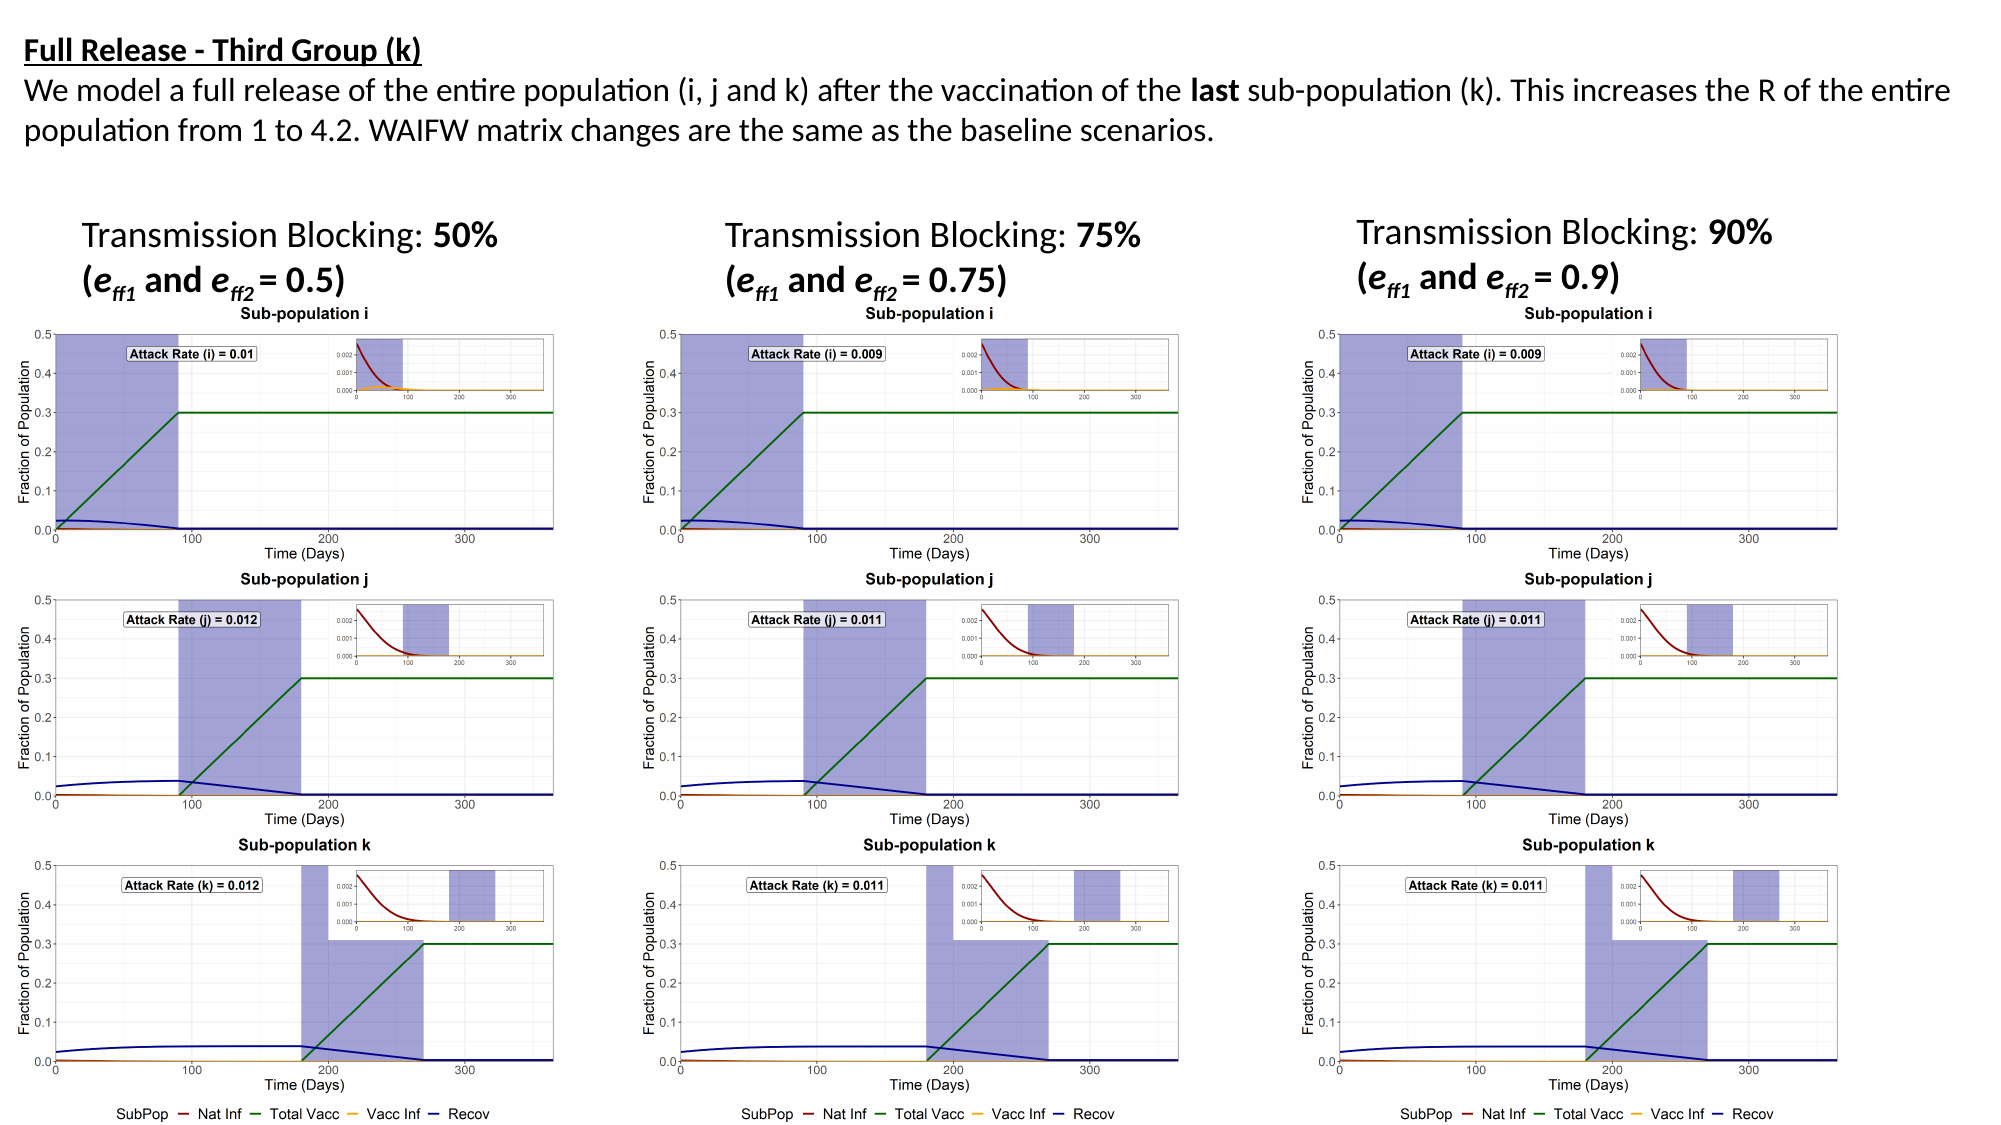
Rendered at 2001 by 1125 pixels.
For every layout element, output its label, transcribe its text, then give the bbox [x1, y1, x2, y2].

picture [634, 305, 1220, 1125]
picture [1293, 305, 1879, 1125]
picture [9, 305, 595, 1125]
text_box Transmission Blocking: 75% (eff1 and eff2 = 0.75) [709, 202, 1157, 305]
text_box Transmission Blocking: 50% (eff1 and eff2 = 0.5) [66, 202, 514, 305]
text_box Full Release - Third Group (k) We model a full release of the entire population (i, j and k) after the vaccination of the last sub-population (k). This increases the R of the entire population from 1 to 4.2. WAIFW matrix changes are the same as the baseline scenarios. [9, 20, 2000, 196]
text_box Transmission Blocking: 90% (eff1 and eff2 = 0.9) [1341, 199, 1788, 305]
